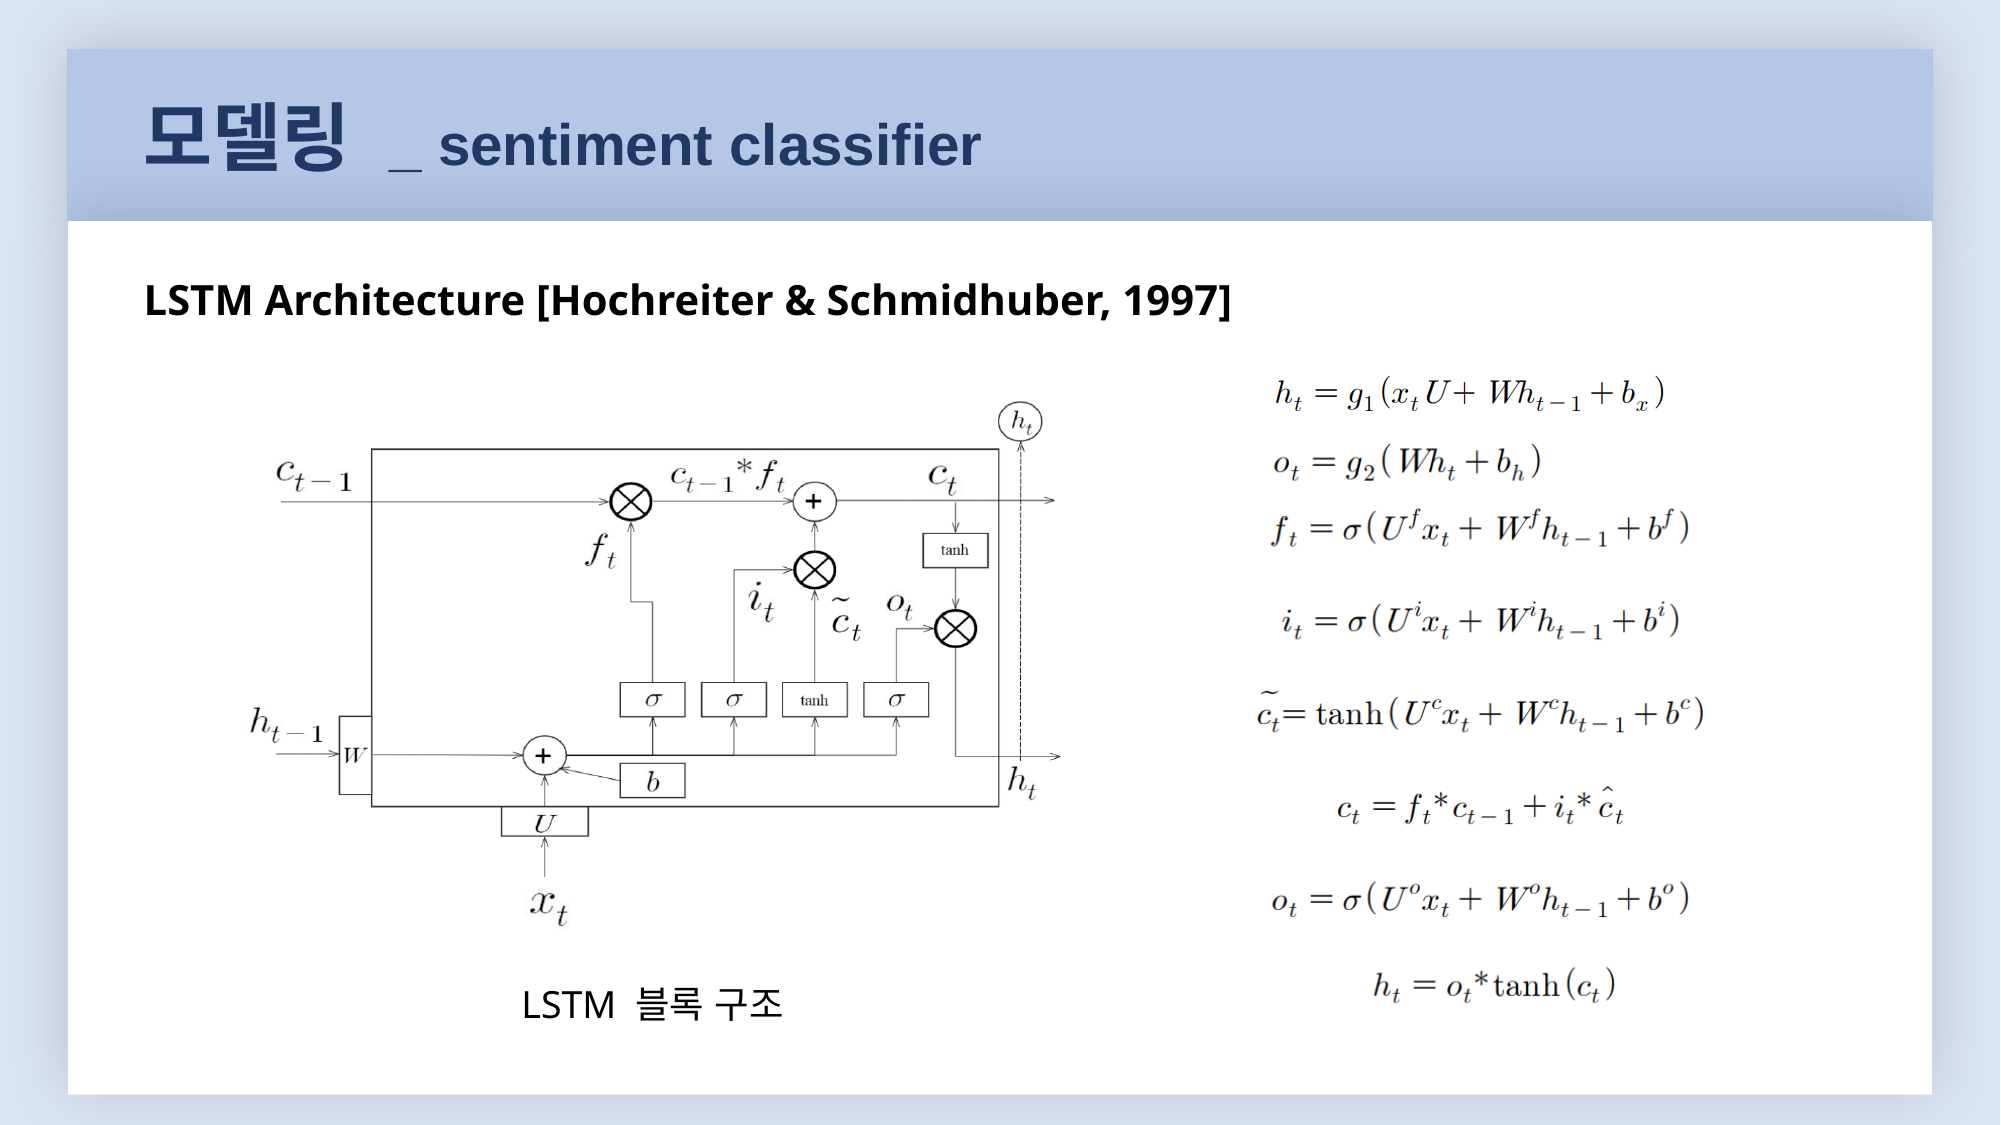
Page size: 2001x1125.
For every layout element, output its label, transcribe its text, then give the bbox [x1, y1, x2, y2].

text_box 모델링 _ sentiment classifier [128, 83, 1769, 188]
picture [1220, 359, 1716, 1019]
text_box LSTM 블록 구조 [506, 974, 799, 1034]
text_box [67, 49, 1933, 202]
picture [226, 385, 1109, 930]
text_box            [67, 220, 1933, 1096]
list LSTM Architecture [Hochreiter & Schmidhuber, 1997] [128, 266, 1479, 340]
